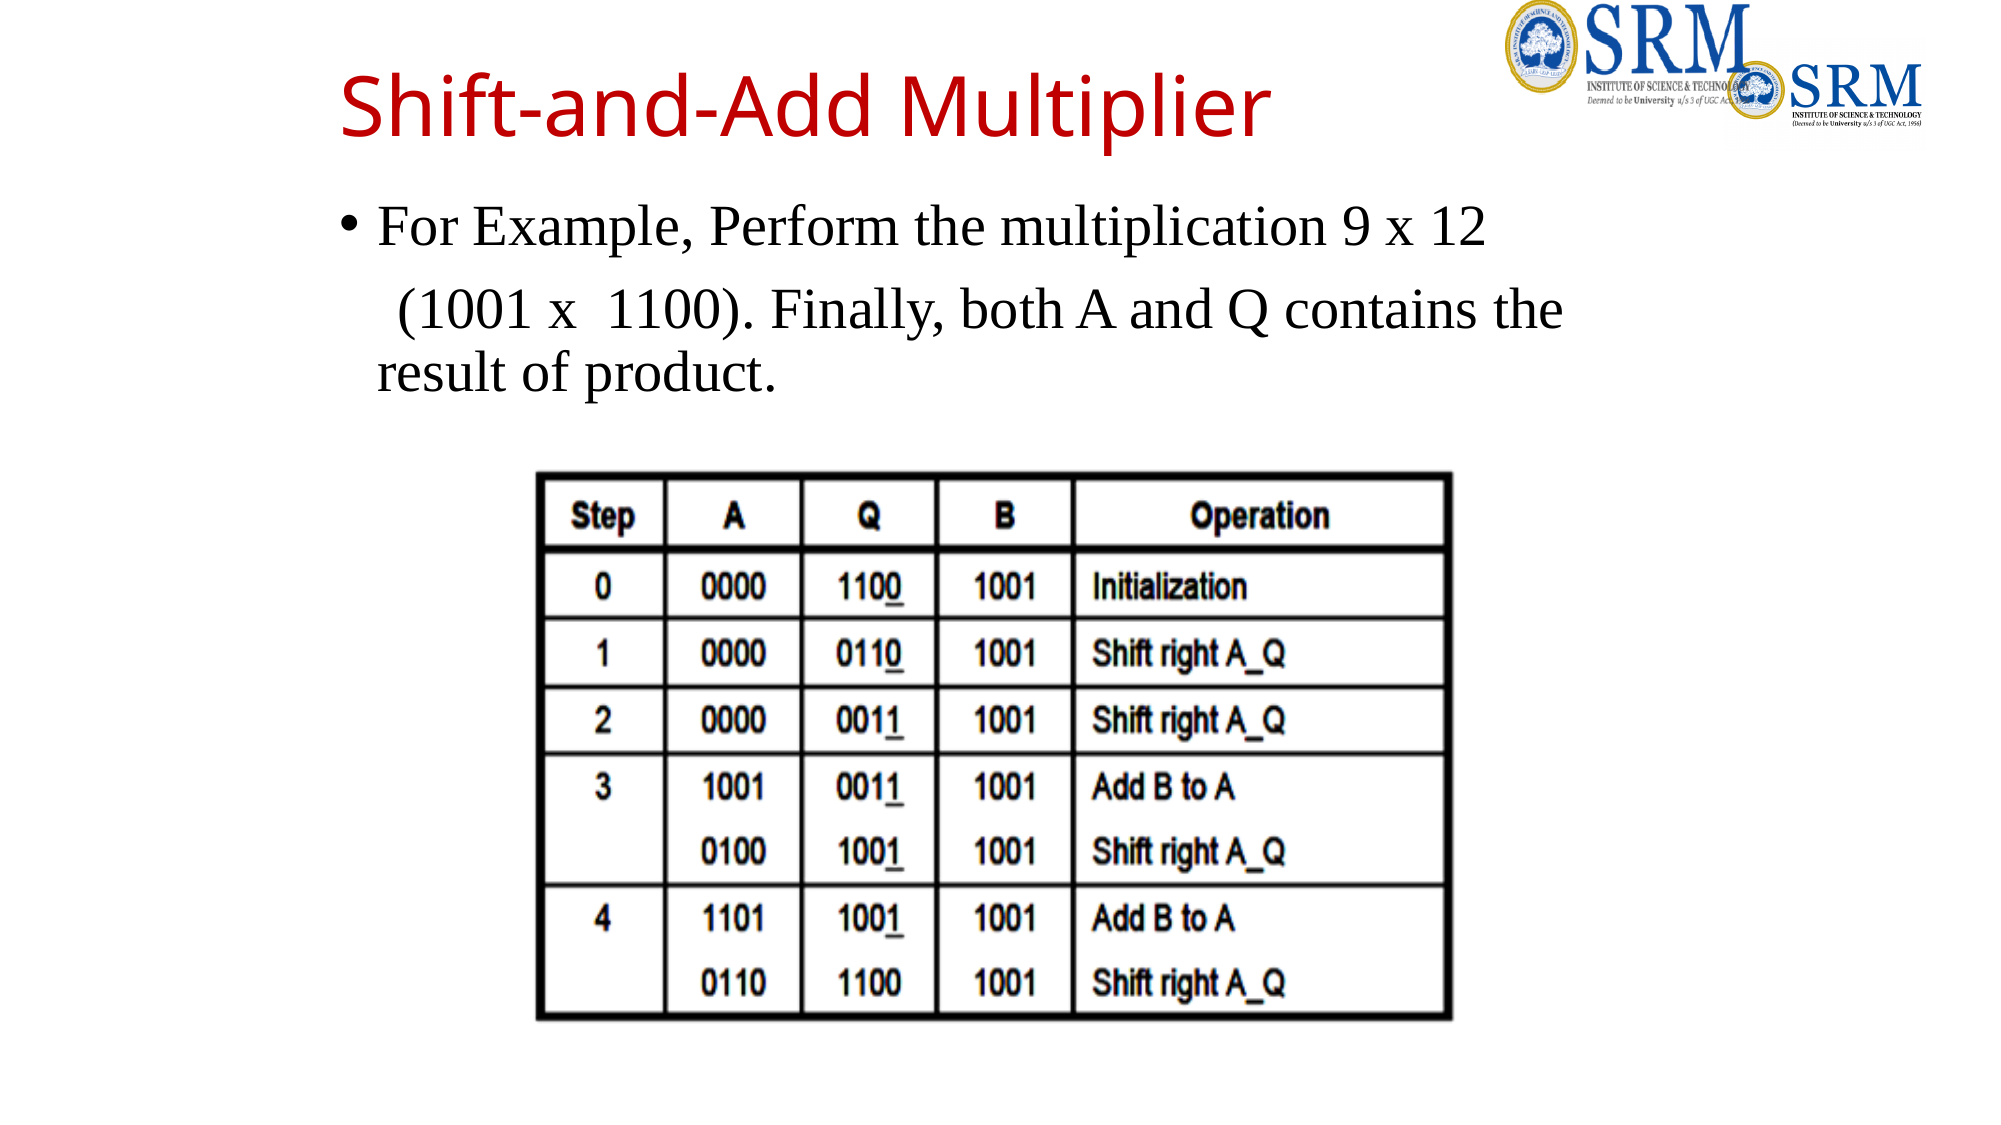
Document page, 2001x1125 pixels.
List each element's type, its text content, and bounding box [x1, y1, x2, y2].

list For Example, Perform the multiplication 9 x 12 (1001 x 1100). Finally, both A and Q contains the result of product. [324, 187, 1675, 438]
picture [1505, 0, 1926, 151]
picture [524, 456, 1475, 1038]
title Shift-and-Add Multiplier [324, 45, 1675, 175]
